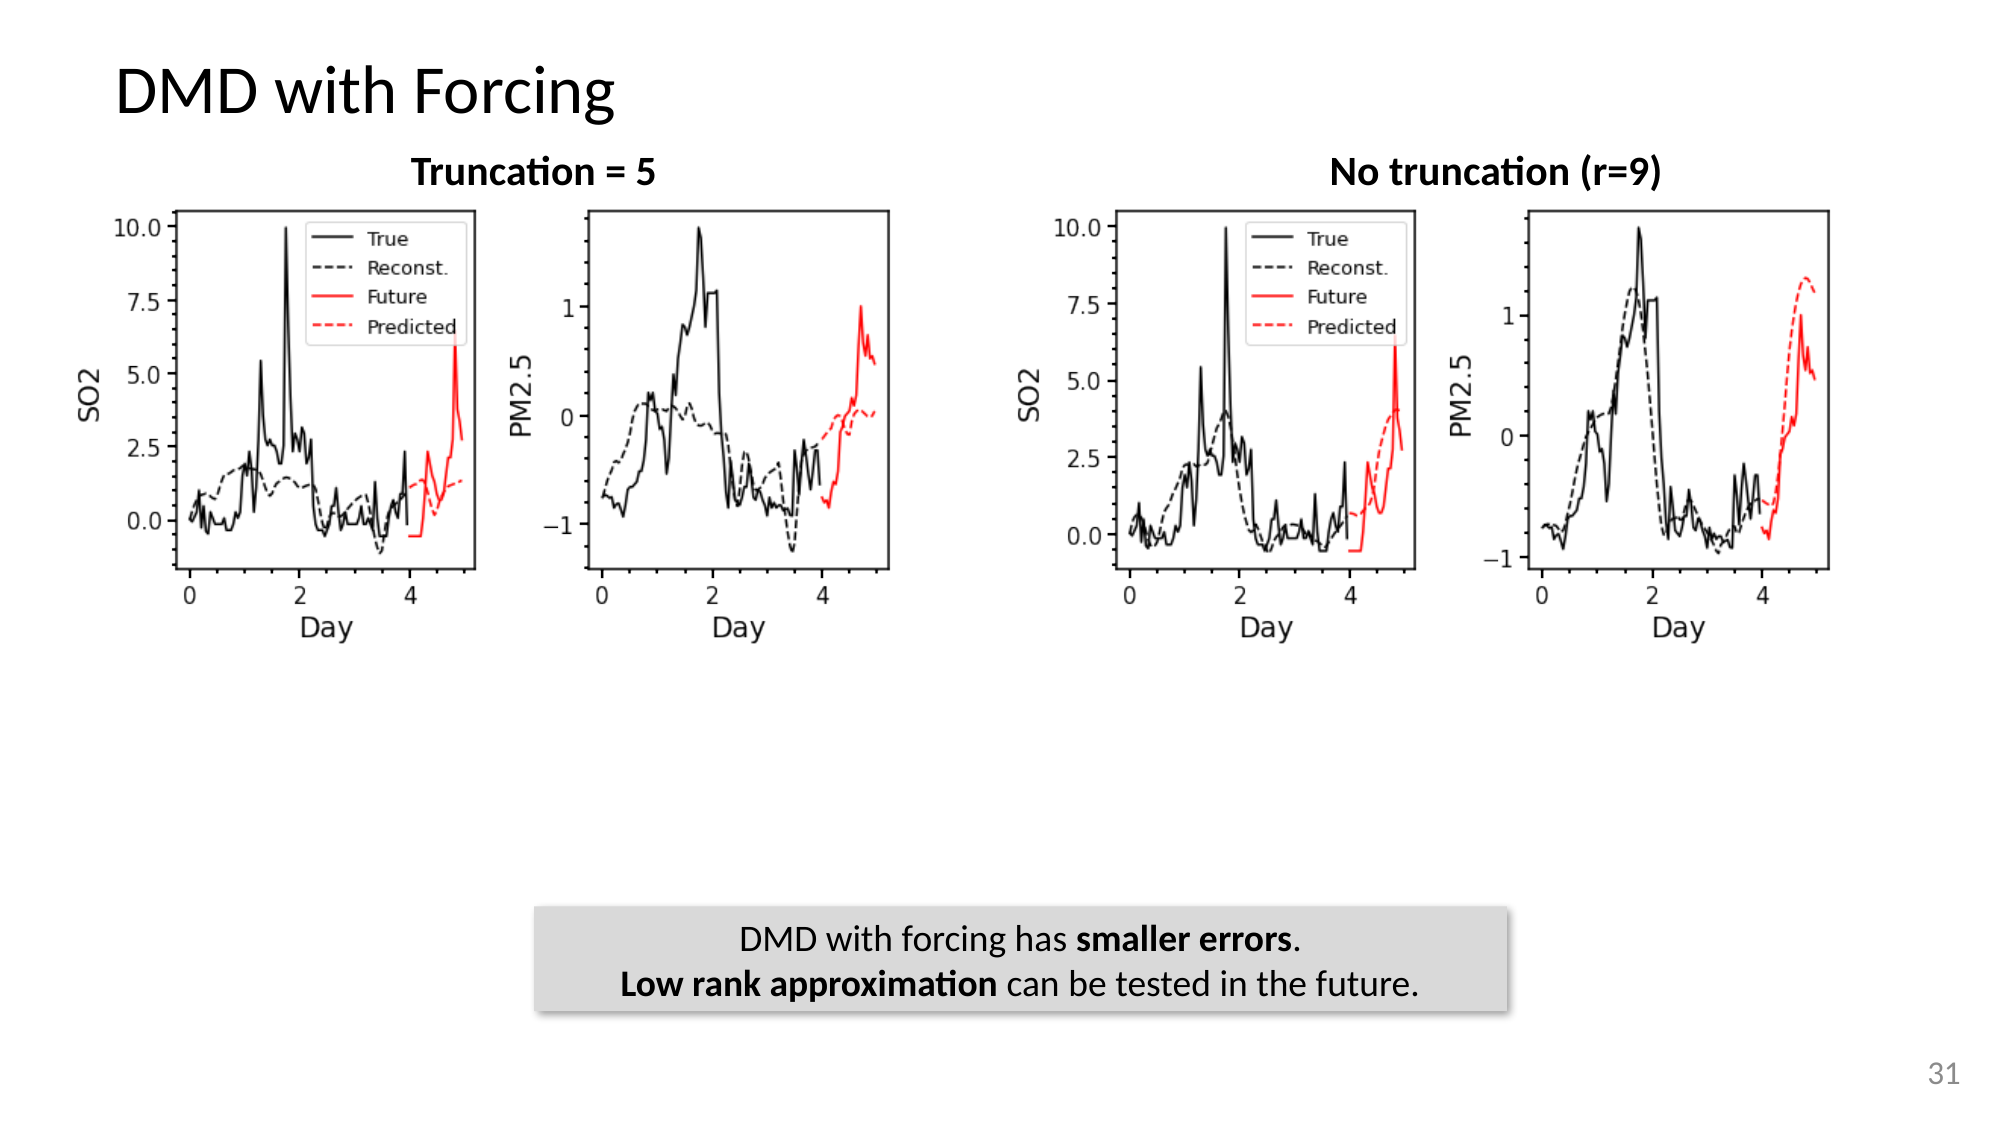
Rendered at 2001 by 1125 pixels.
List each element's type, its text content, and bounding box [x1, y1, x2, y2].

title DMD with Forcing [100, 46, 1696, 137]
slide_number 31 [1901, 1041, 1976, 1102]
text_box DMD with forcing has smaller errors. Low rank approximation can be tested in the future. [534, 906, 1507, 1012]
text_box No truncation (r=9) [1314, 136, 1678, 202]
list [1006, 202, 1839, 653]
text_box Truncation = 5 [396, 136, 673, 202]
picture [66, 202, 898, 653]
